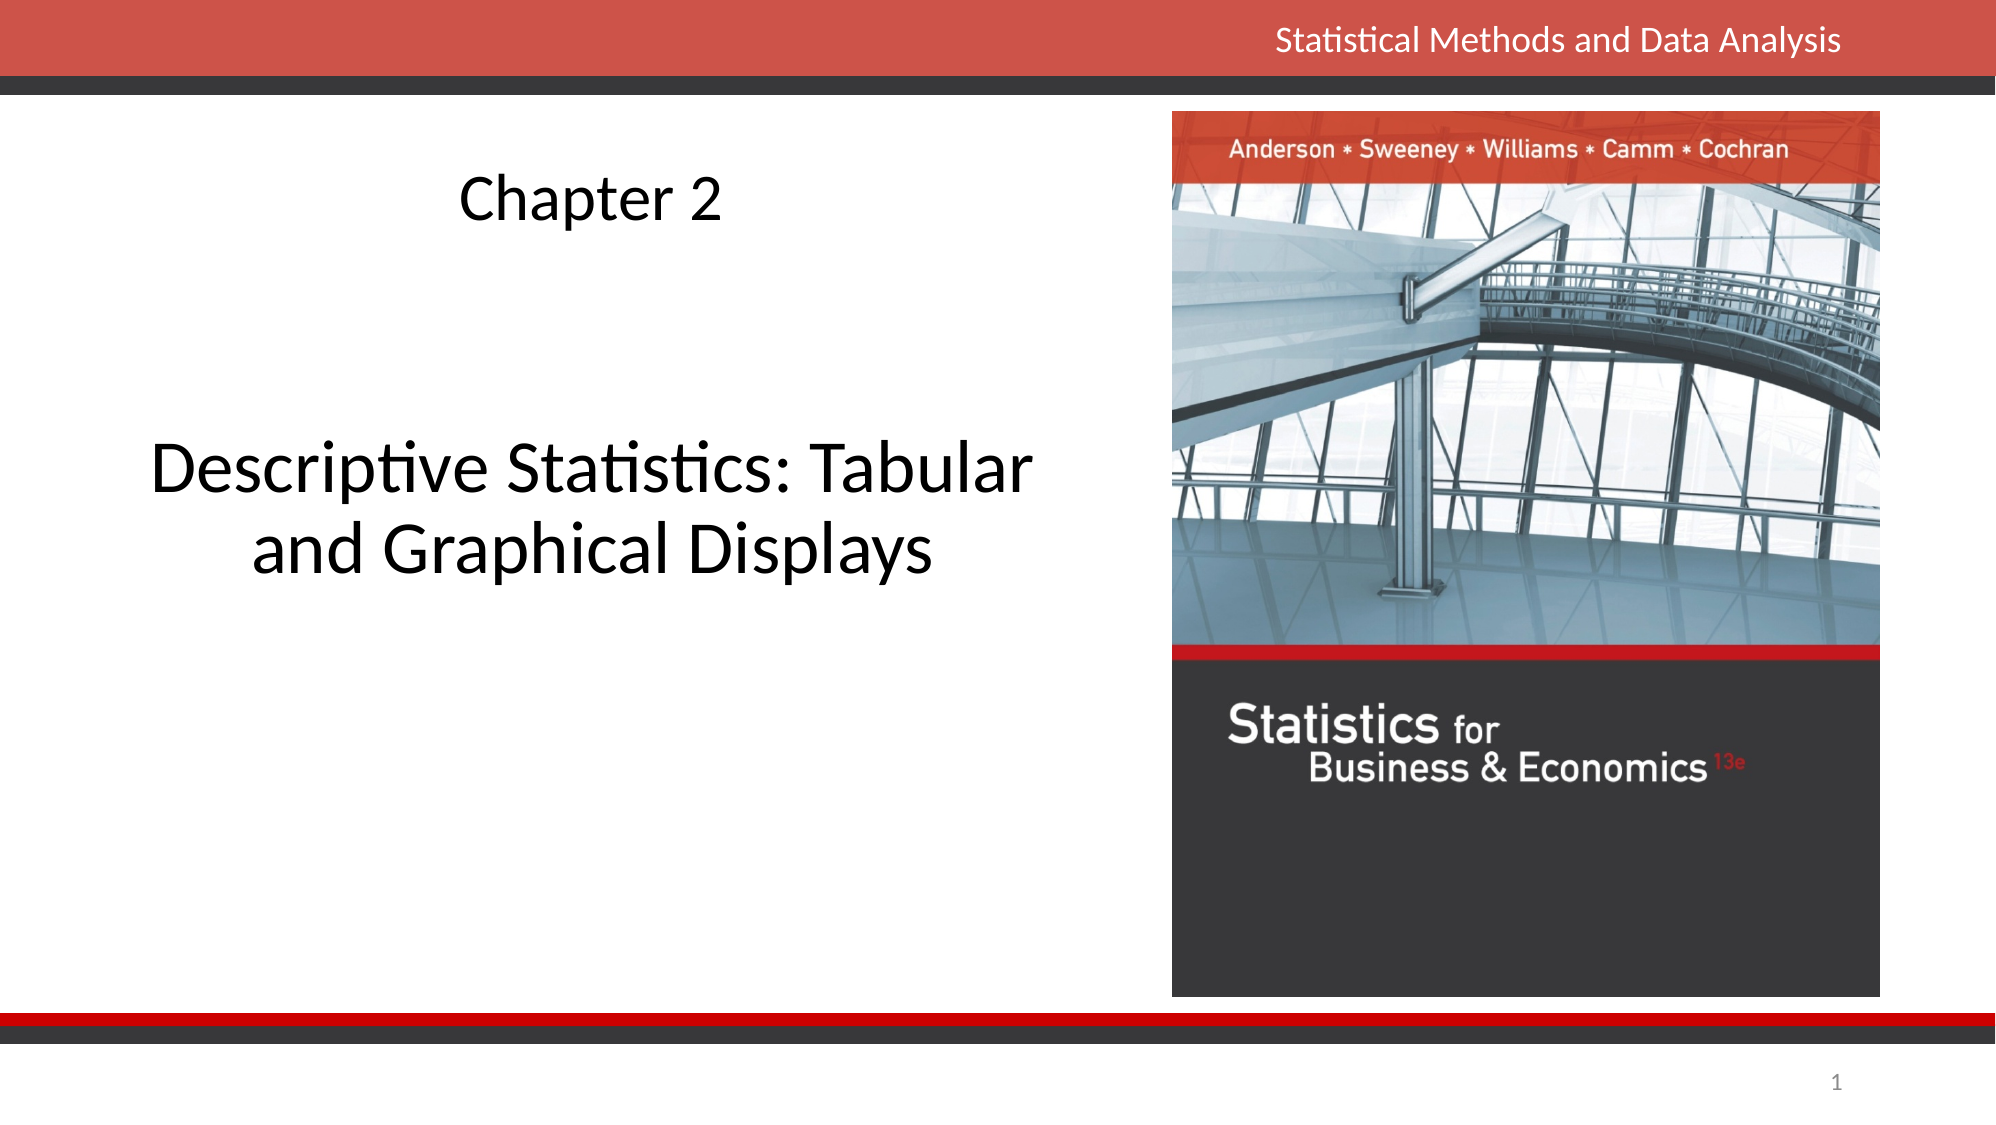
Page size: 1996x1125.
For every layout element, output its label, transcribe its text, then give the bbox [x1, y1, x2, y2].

picture [0, 76, 1996, 95]
picture [1172, 111, 1880, 997]
slide_number 1 [1755, 1057, 1858, 1103]
text_box Descriptive Statistics: Tabular and Graphical Displays [131, 425, 1054, 597]
picture [0, 1027, 1996, 1044]
text_box Chapter 2 [130, 155, 1053, 277]
